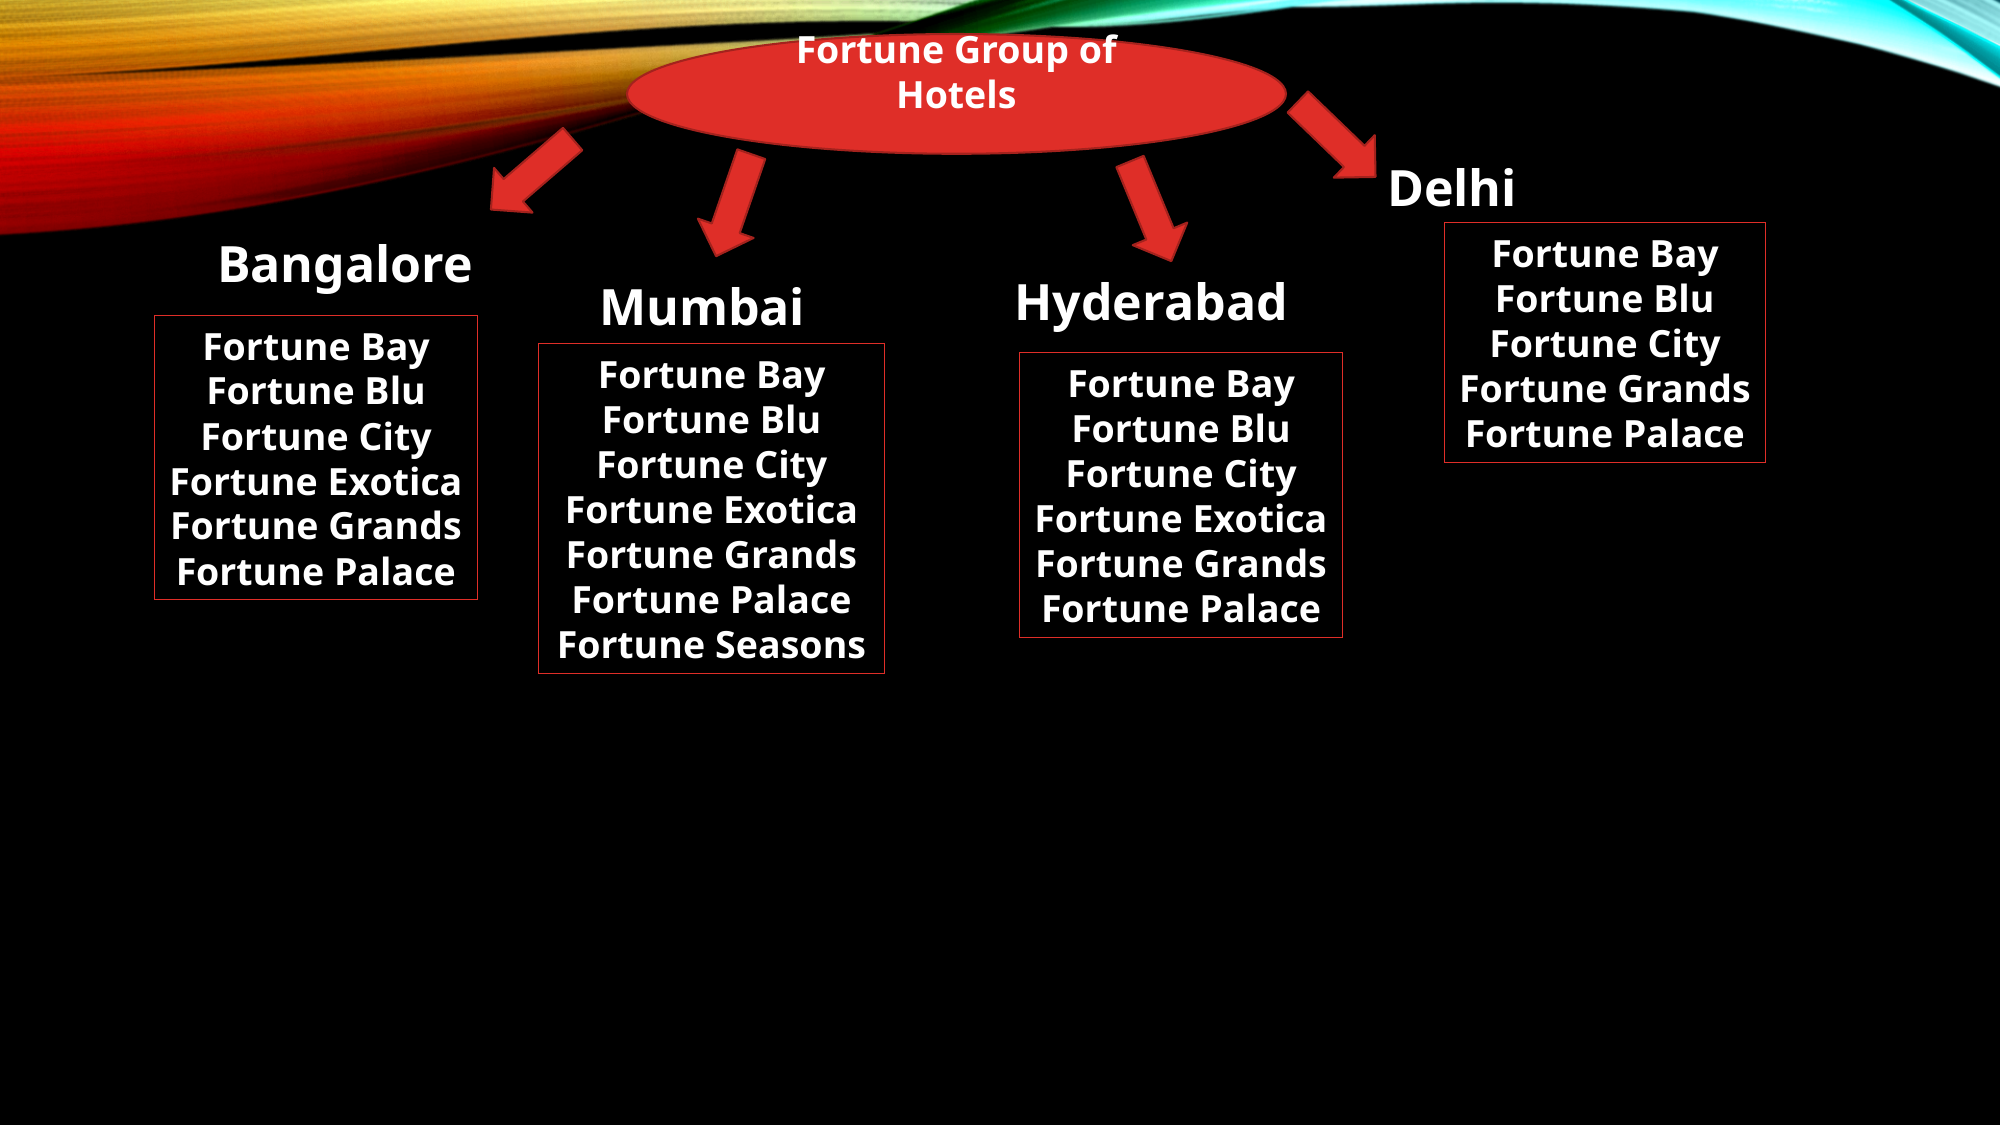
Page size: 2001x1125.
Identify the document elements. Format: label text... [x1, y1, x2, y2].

text_box [1115, 154, 1189, 263]
text_box Mumbai [584, 268, 821, 343]
text_box Fortune Group of Hotels [625, 32, 1288, 155]
text_box Fortune Bay Fortune Blu Fortune City Fortune Exotica Fortune Grands Fortune Palace Fortune Seasons [538, 343, 885, 674]
text_box [489, 127, 584, 214]
text_box [1286, 90, 1377, 179]
text_box Hyderabad [999, 263, 1303, 338]
text_box Bangalore [202, 224, 488, 300]
picture [0, 0, 2000, 237]
text_box Fortune Bay Fortune Blu Fortune City Fortune Exotica Fortune Grands Fortune Palace [154, 315, 478, 600]
text_box Fortune Bay Fortune Blu Fortune City Fortune Exotica Fortune Grands Fortune Palace [1019, 352, 1343, 638]
text_box Fortune Bay Fortune Blu Fortune City Fortune Grands Fortune Palace [1444, 222, 1766, 463]
text_box [696, 148, 767, 258]
text_box Delhi [1372, 149, 1532, 224]
